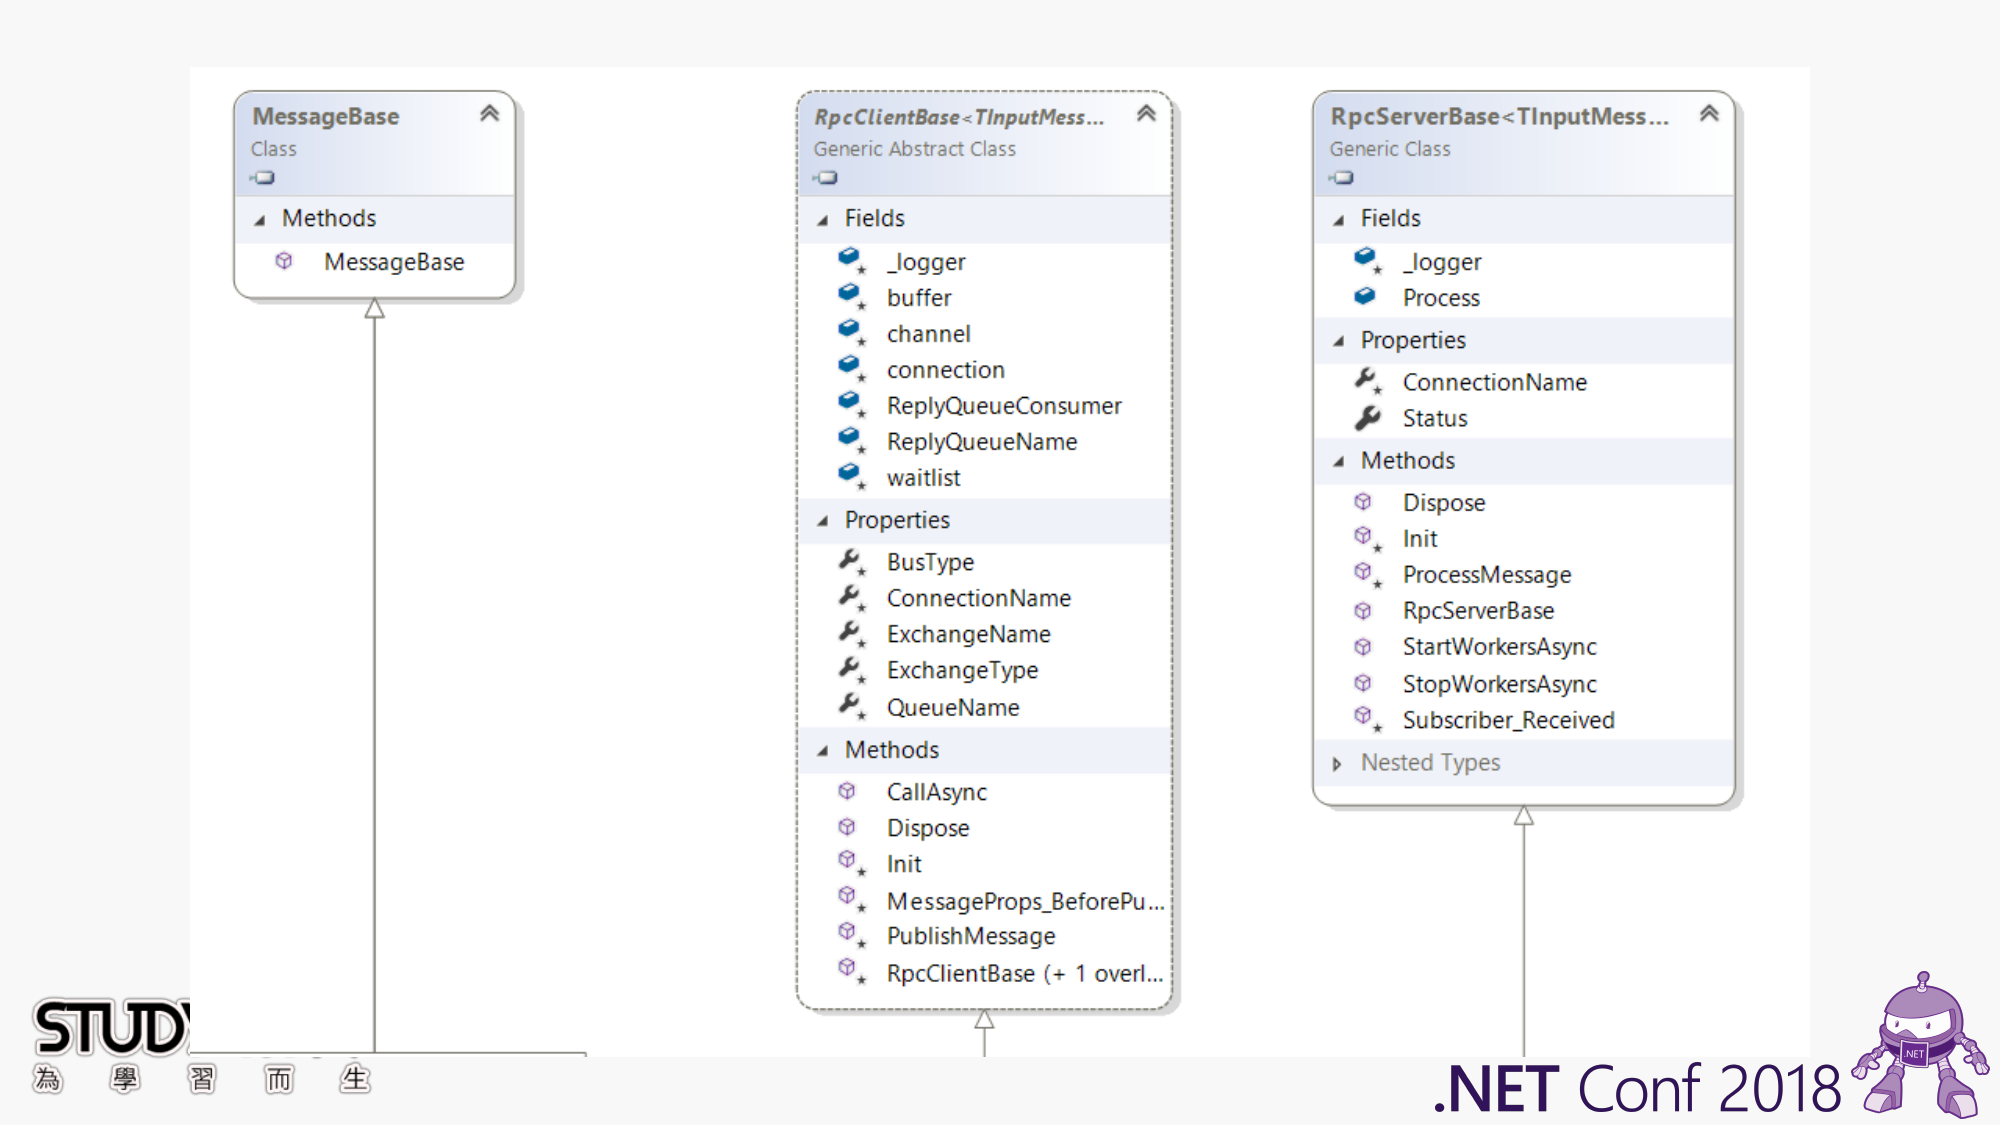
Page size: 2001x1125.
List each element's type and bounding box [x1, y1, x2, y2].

picture [1435, 1062, 1841, 1112]
picture [1851, 971, 1990, 1119]
picture [21, 67, 1810, 1101]
